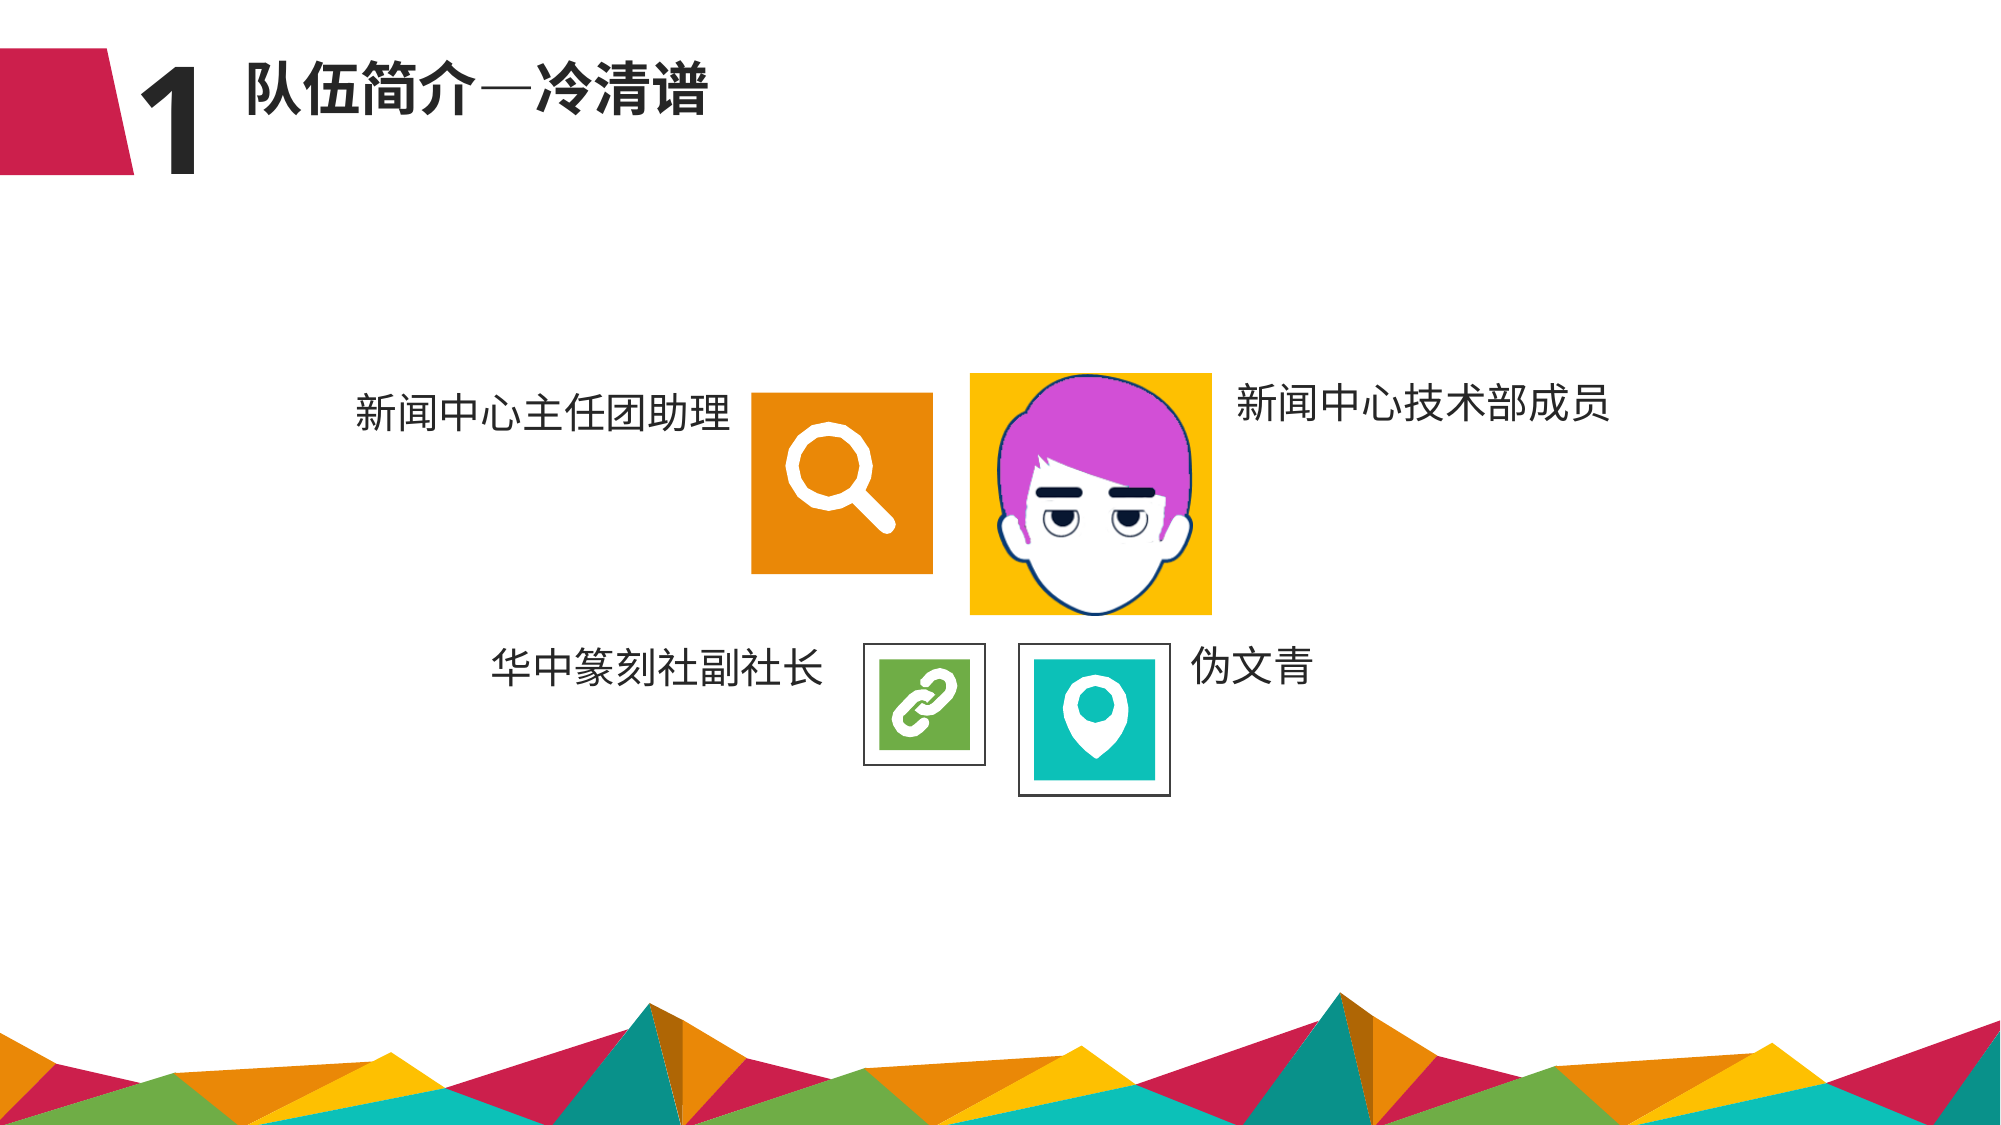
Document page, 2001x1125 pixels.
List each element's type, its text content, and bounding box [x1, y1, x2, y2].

text_box 华中篆刻社副社长 [475, 634, 751, 700]
list 队伍简介—冷清谱 [229, 53, 748, 129]
picture [996, 374, 1193, 616]
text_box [751, 373, 1212, 796]
list 1 [118, 37, 230, 186]
text_box 新闻中心主任团助理 [340, 379, 746, 445]
text_box 伪文青 [1212, 632, 1331, 758]
text_box 新闻中心技术部成员 [1221, 354, 1627, 434]
